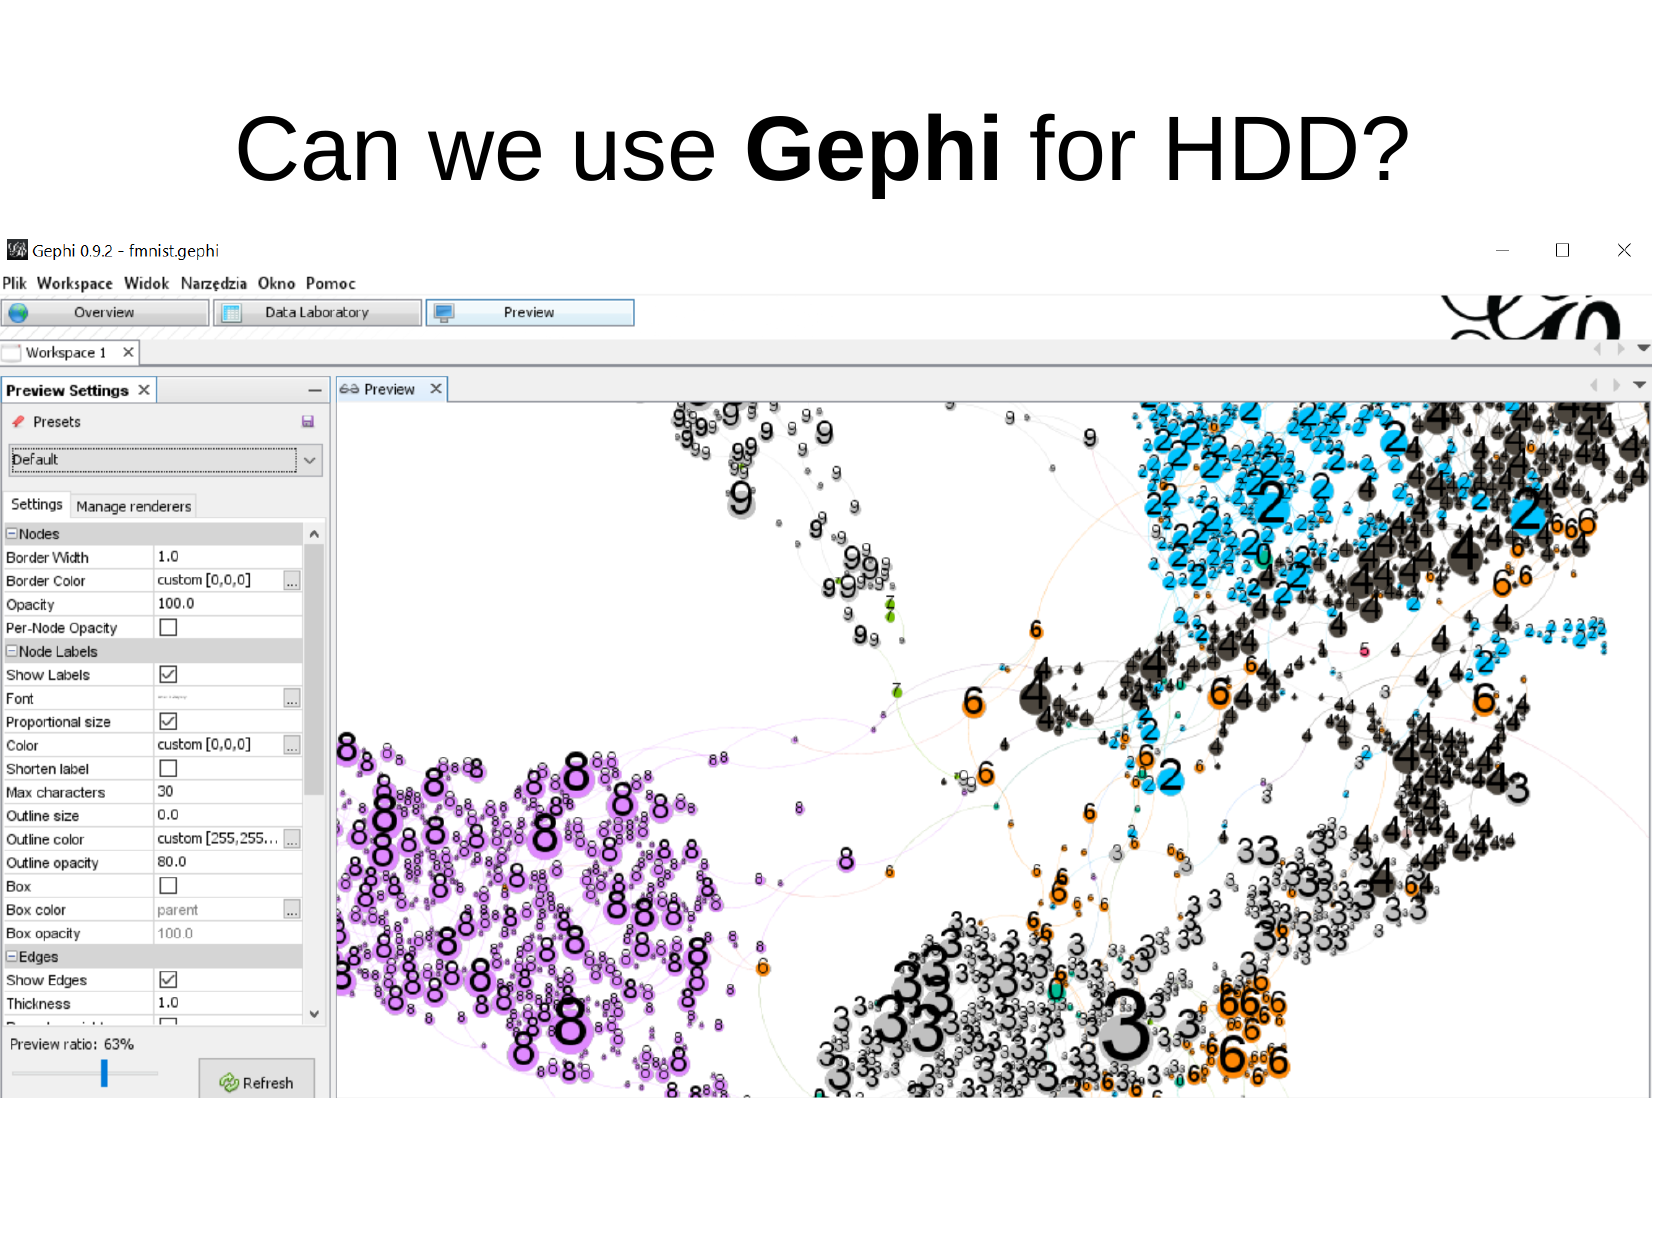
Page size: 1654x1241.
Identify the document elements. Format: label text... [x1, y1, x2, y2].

picture [0, 230, 1652, 1098]
title Can we use Gephi for HDD? [82, 49, 1565, 230]
